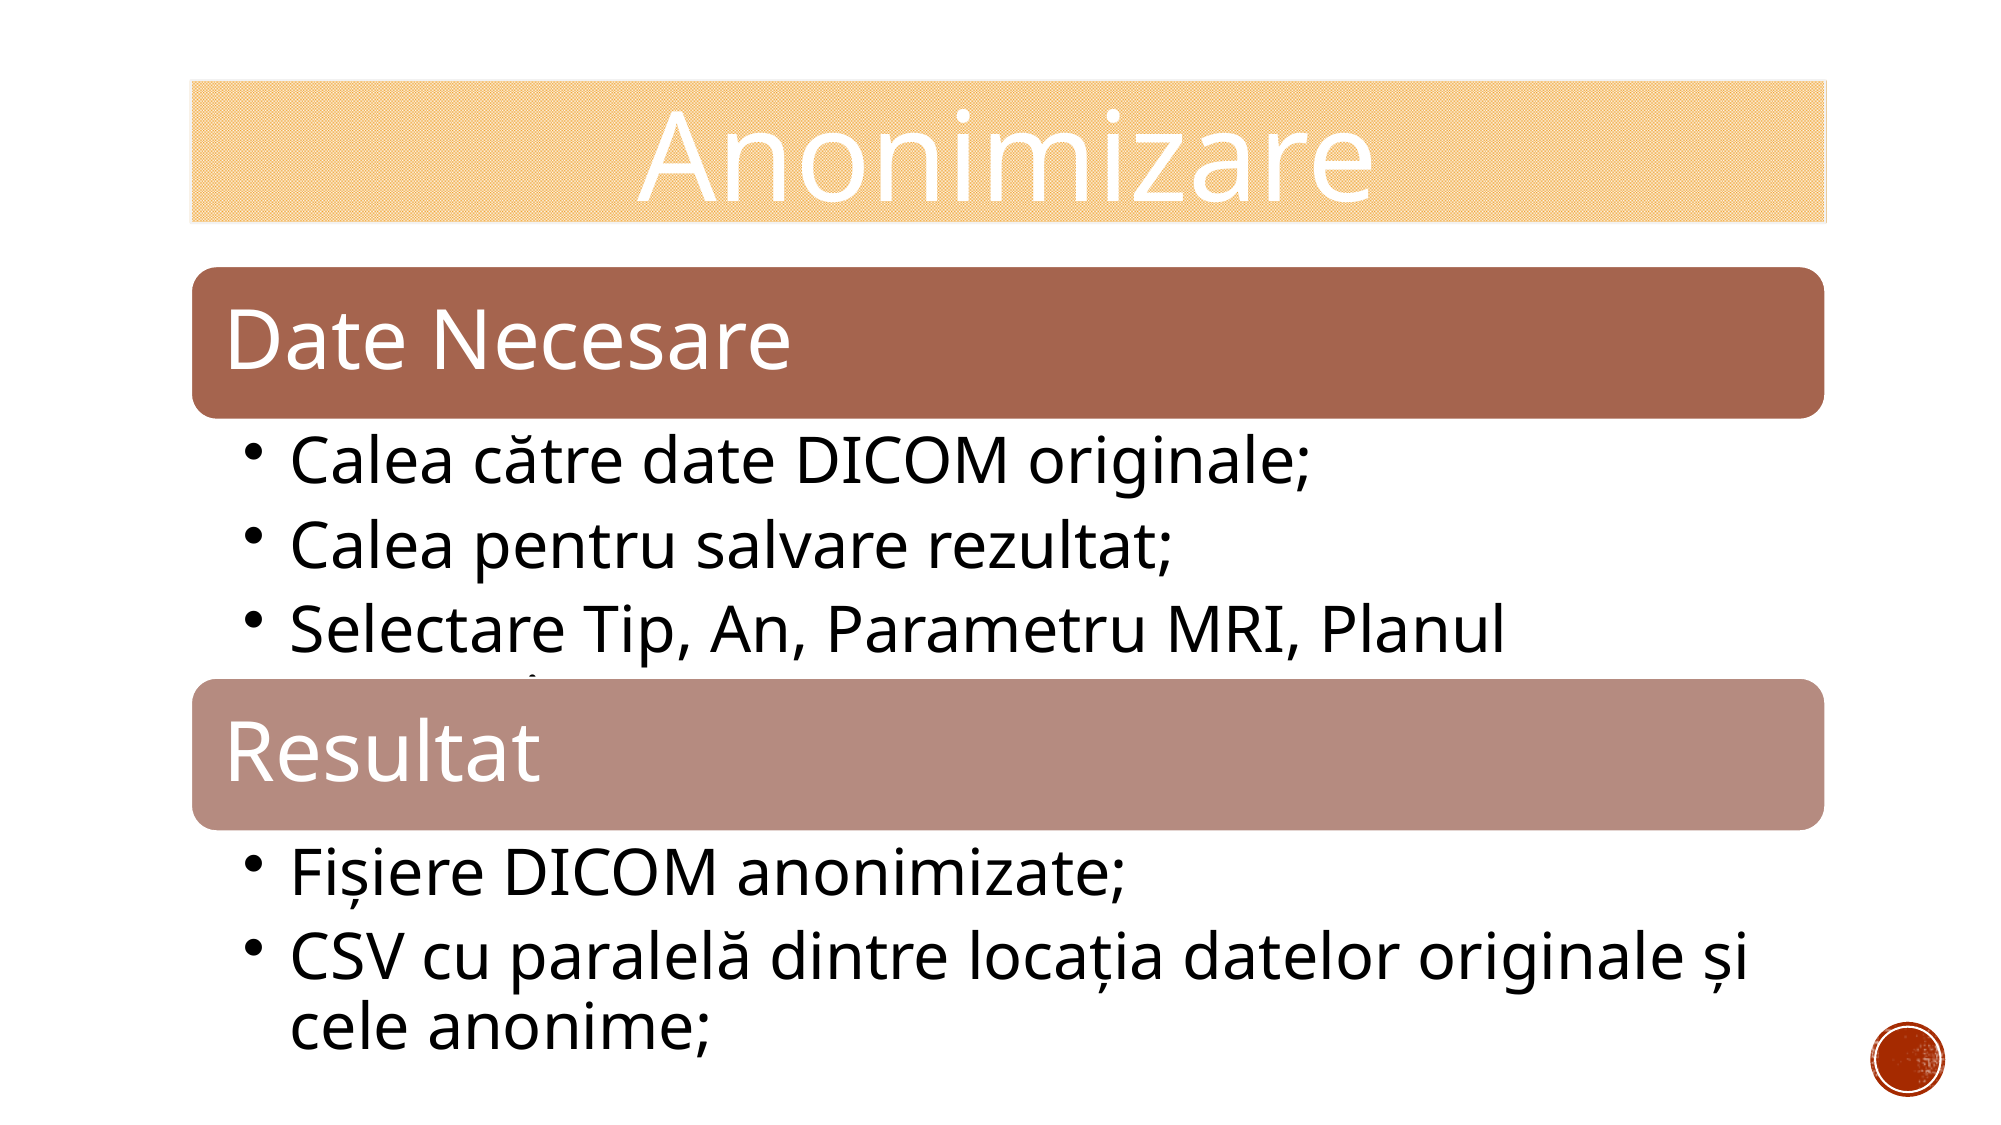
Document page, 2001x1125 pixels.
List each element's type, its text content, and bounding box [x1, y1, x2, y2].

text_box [192, 267, 1826, 1067]
text_box Anonimizare [190, 80, 1826, 224]
